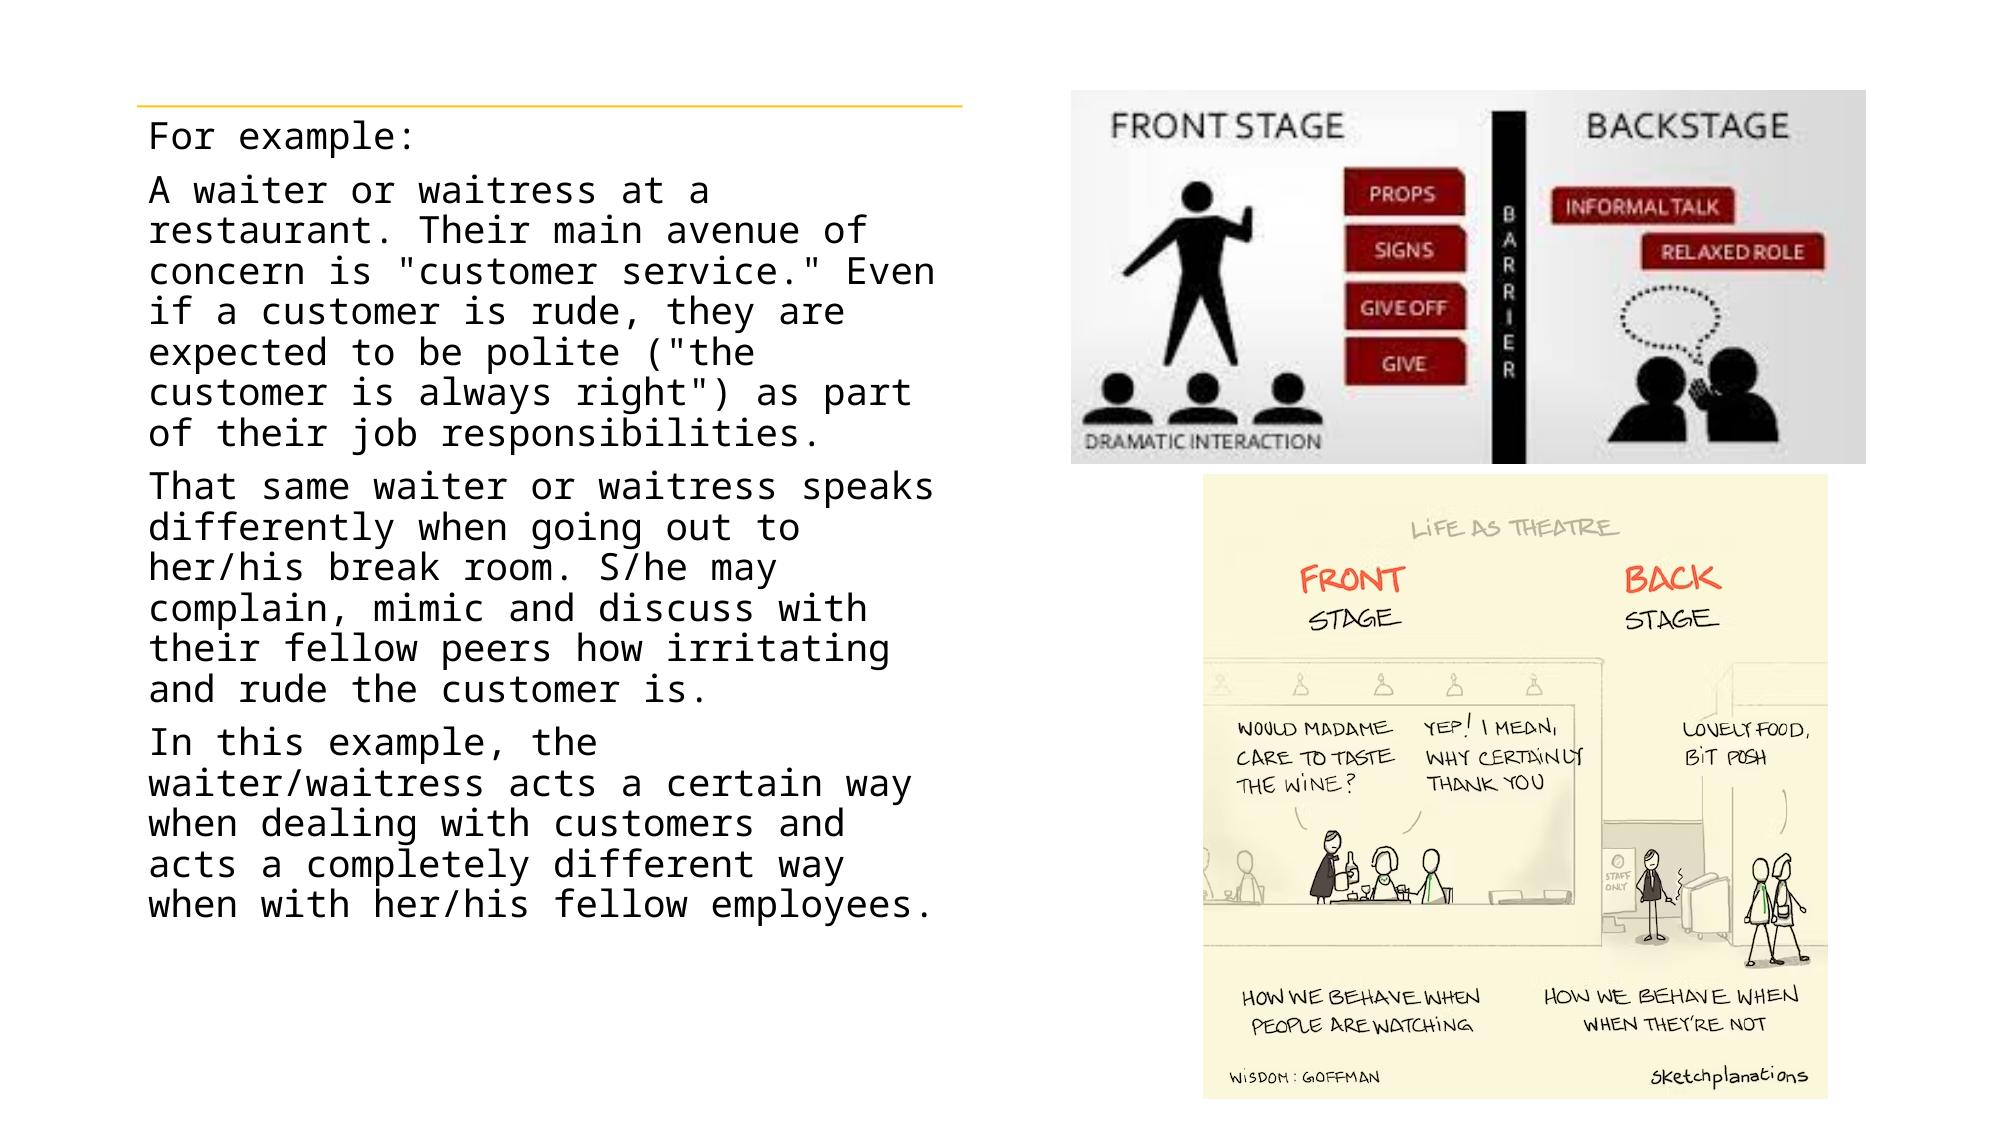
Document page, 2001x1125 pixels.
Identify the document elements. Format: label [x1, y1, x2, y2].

picture [1071, 90, 1866, 464]
picture [1202, 474, 1828, 1099]
text_box [136, 106, 963, 930]
